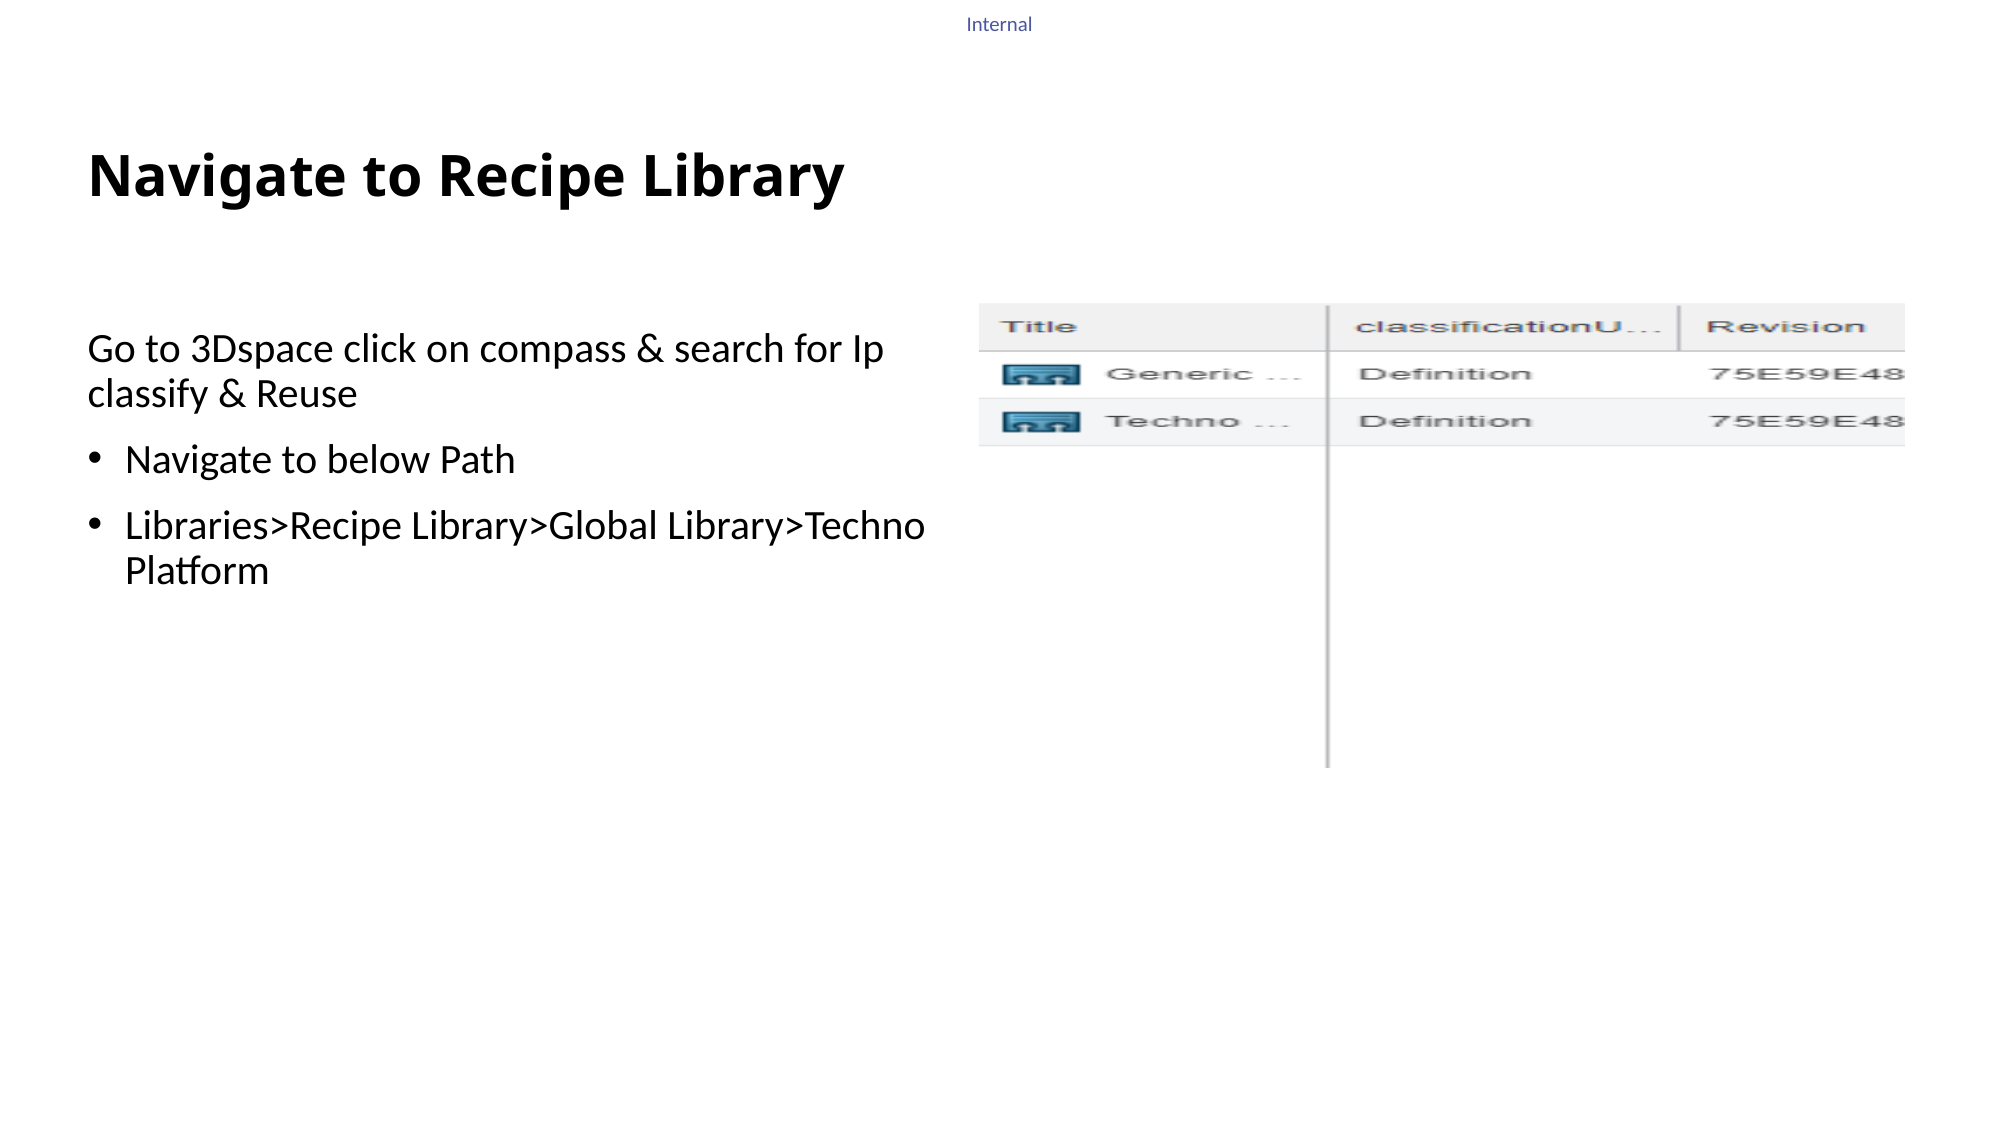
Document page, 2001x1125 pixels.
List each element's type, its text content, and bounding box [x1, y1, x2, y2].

picture [978, 282, 1905, 768]
title Navigate to Recipe Library [72, 116, 954, 240]
list Go to 3Dspace click on compass & search for Ip classify & Reuse Navigate to below Path Libraries>Recipe Library>Global Library>Techno Platform [72, 318, 1004, 1024]
